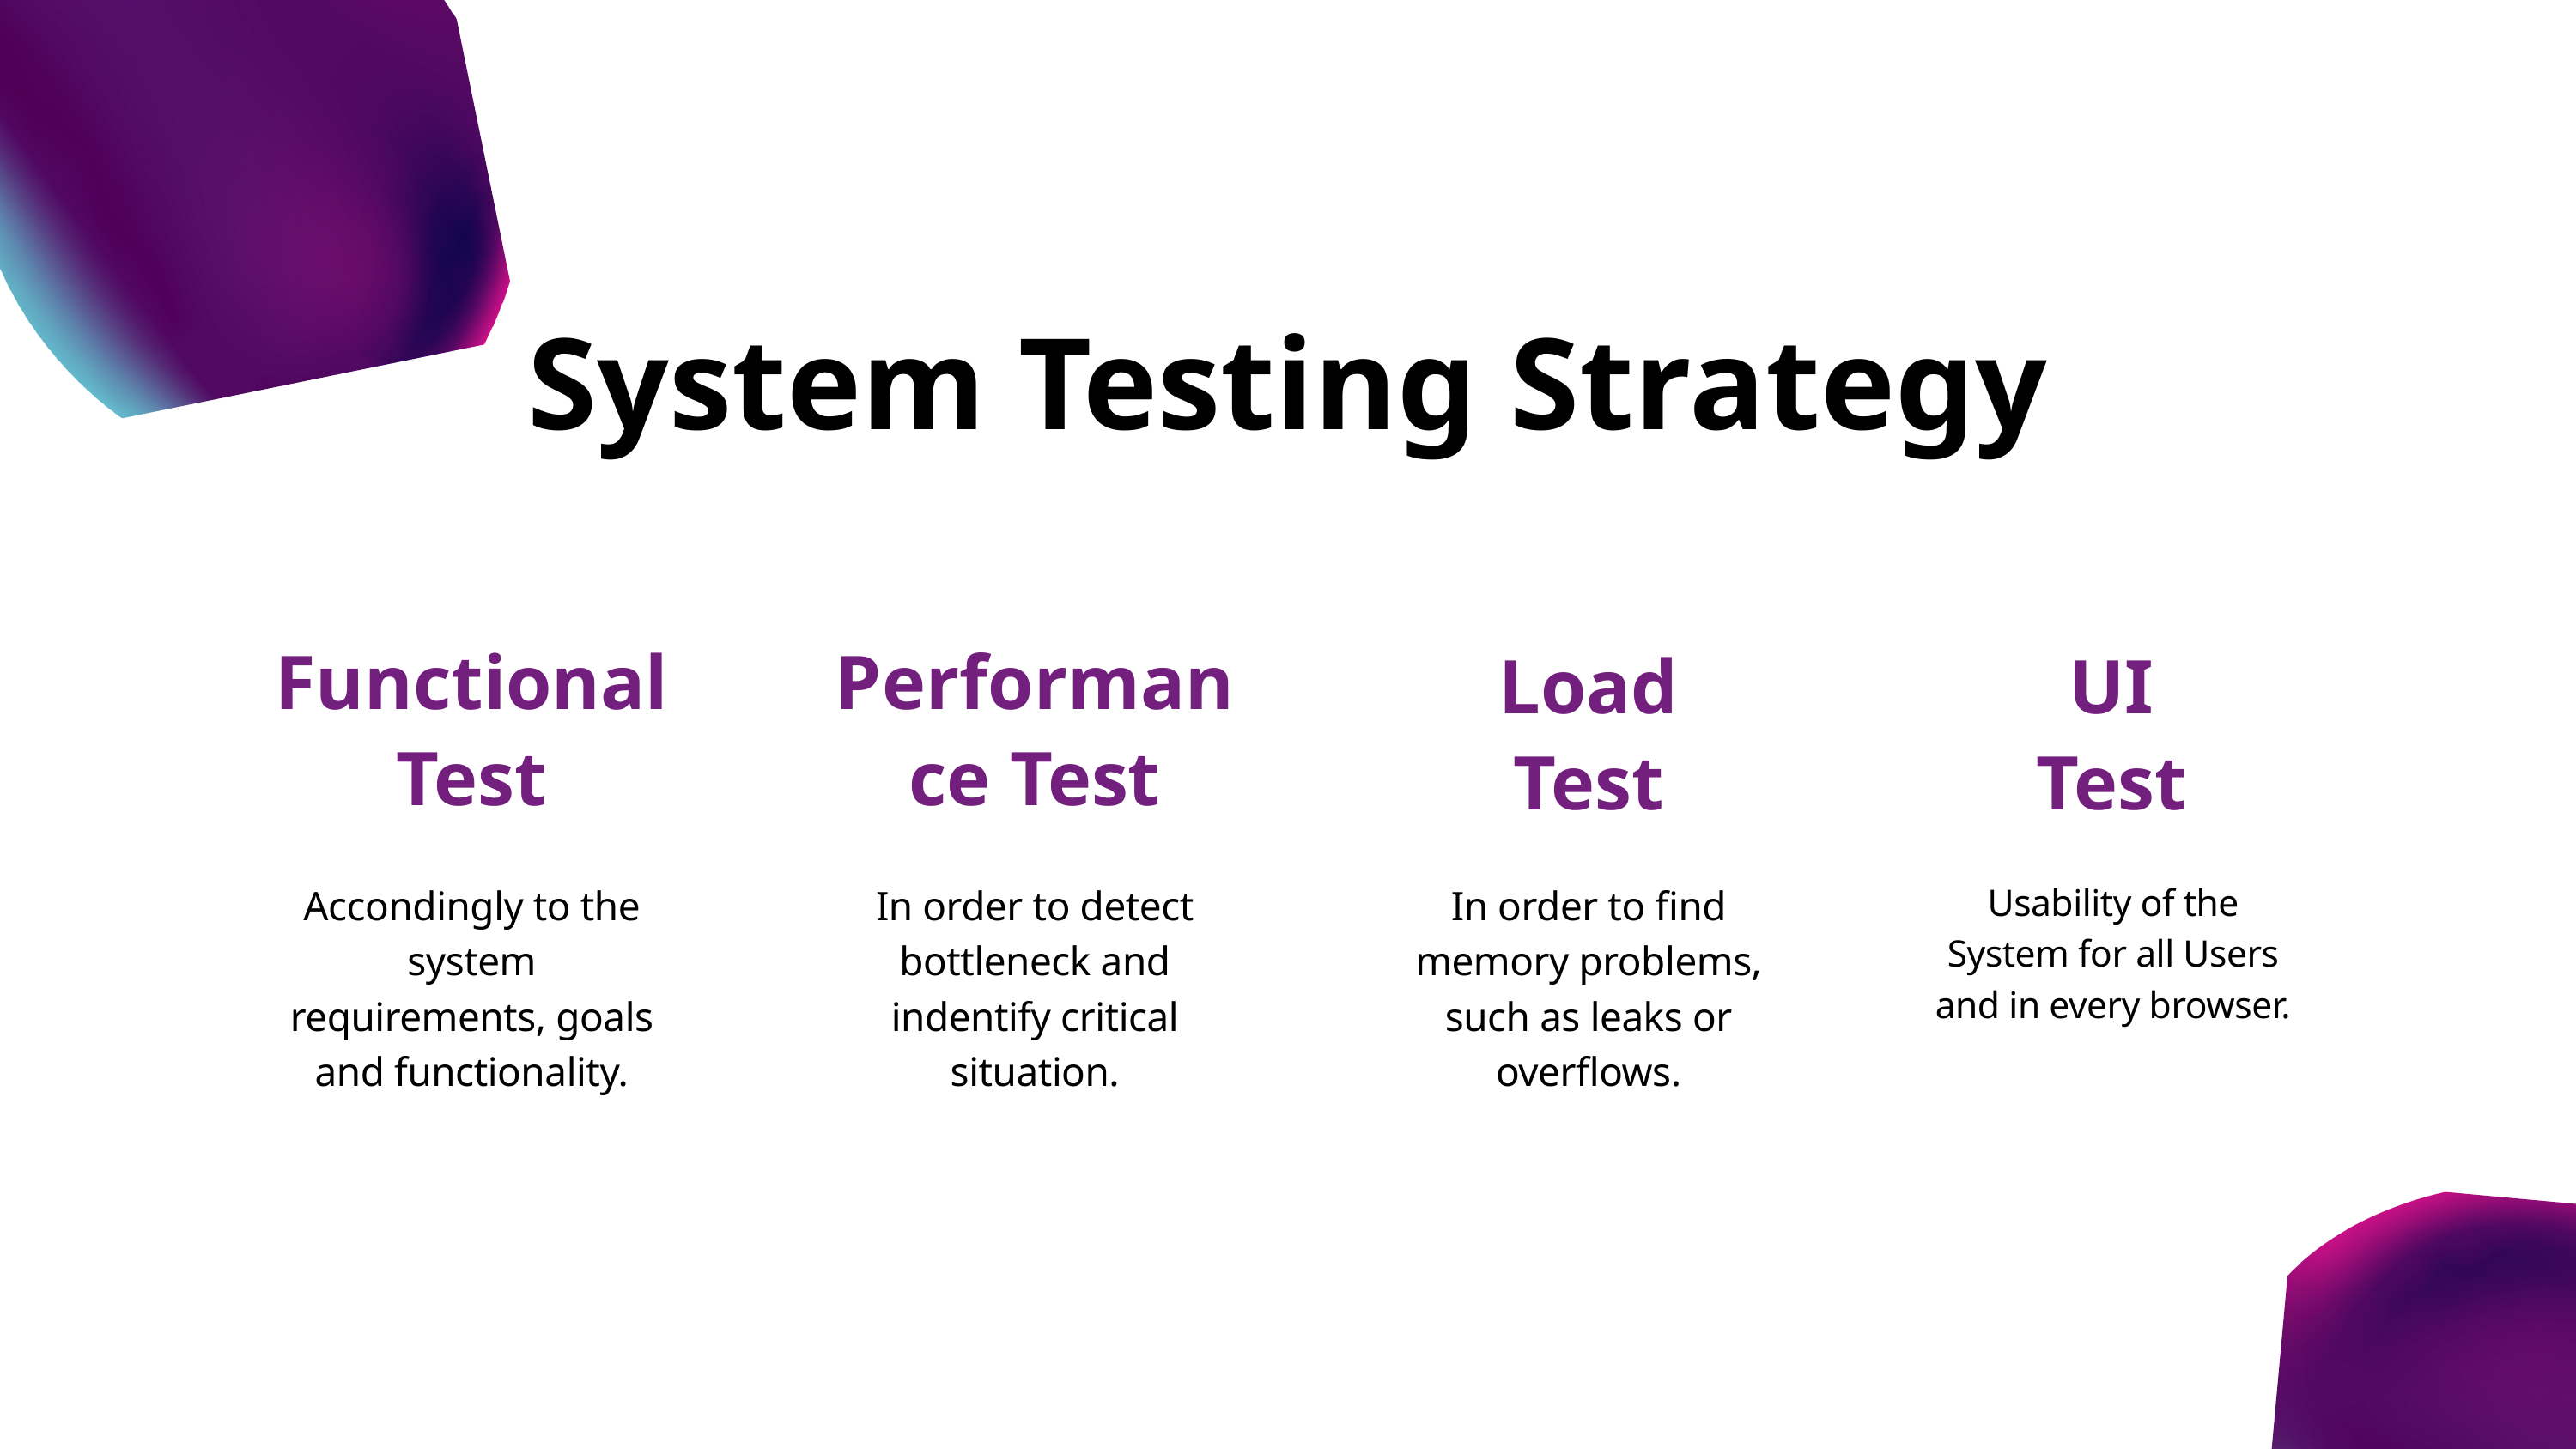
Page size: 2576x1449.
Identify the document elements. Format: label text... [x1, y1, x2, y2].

text_box In order to detect bottleneck and indentify critical situation. [817, 873, 1253, 1094]
text_box In order to find memory problems, such as leaks or overflows. [1400, 873, 1777, 1094]
text_box [2271, 1178, 2576, 1449]
text_box System Testing Strategy [379, 305, 2197, 455]
text_box UI Test [1923, 632, 2300, 825]
text_box Accondingly to the system requirements, goals and functionality. [274, 873, 669, 1094]
text_box Performance Test [817, 628, 1253, 821]
text_box Usability of the System for all Users and in every browser. [1924, 872, 2301, 1026]
text_box Functional Test [274, 628, 669, 821]
text_box Load Test [1400, 632, 1777, 825]
text_box [0, 0, 522, 444]
